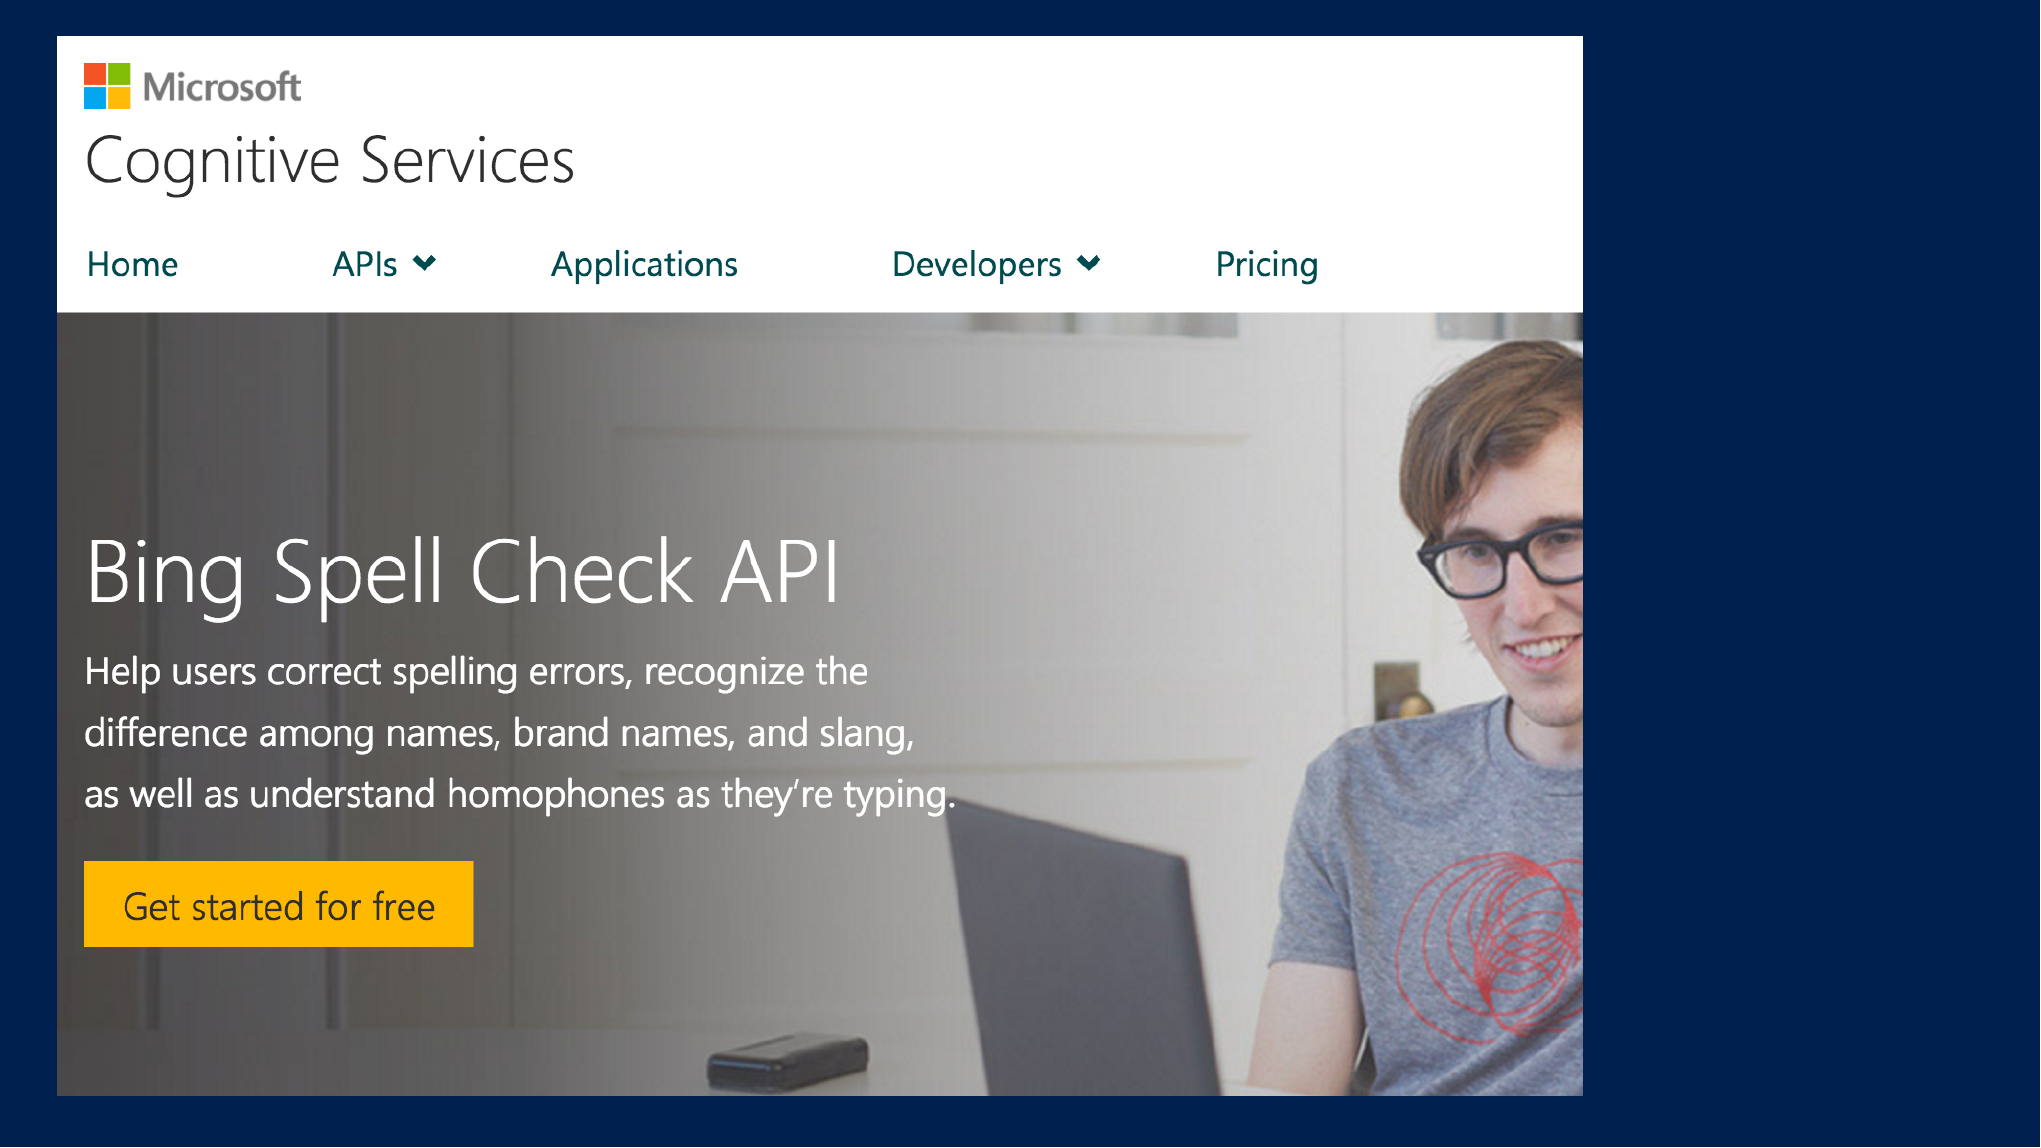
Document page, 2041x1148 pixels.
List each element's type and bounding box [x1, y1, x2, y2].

picture [57, 35, 1583, 1096]
